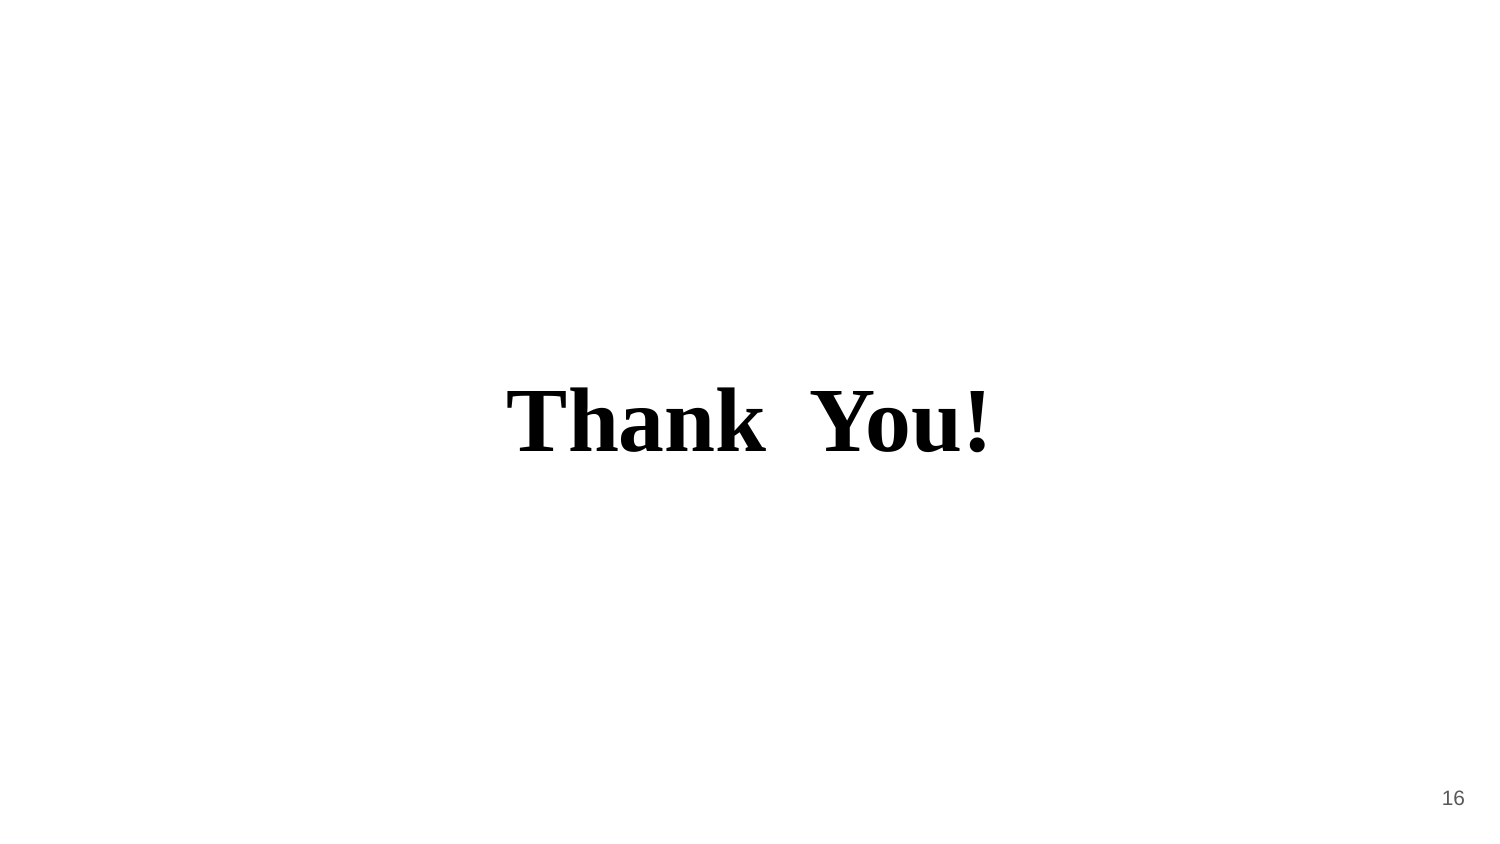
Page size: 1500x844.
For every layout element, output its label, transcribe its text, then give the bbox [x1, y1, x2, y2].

slide_number ‹#› [1389, 764, 1480, 830]
text_box Thank You! [103, 313, 1397, 531]
